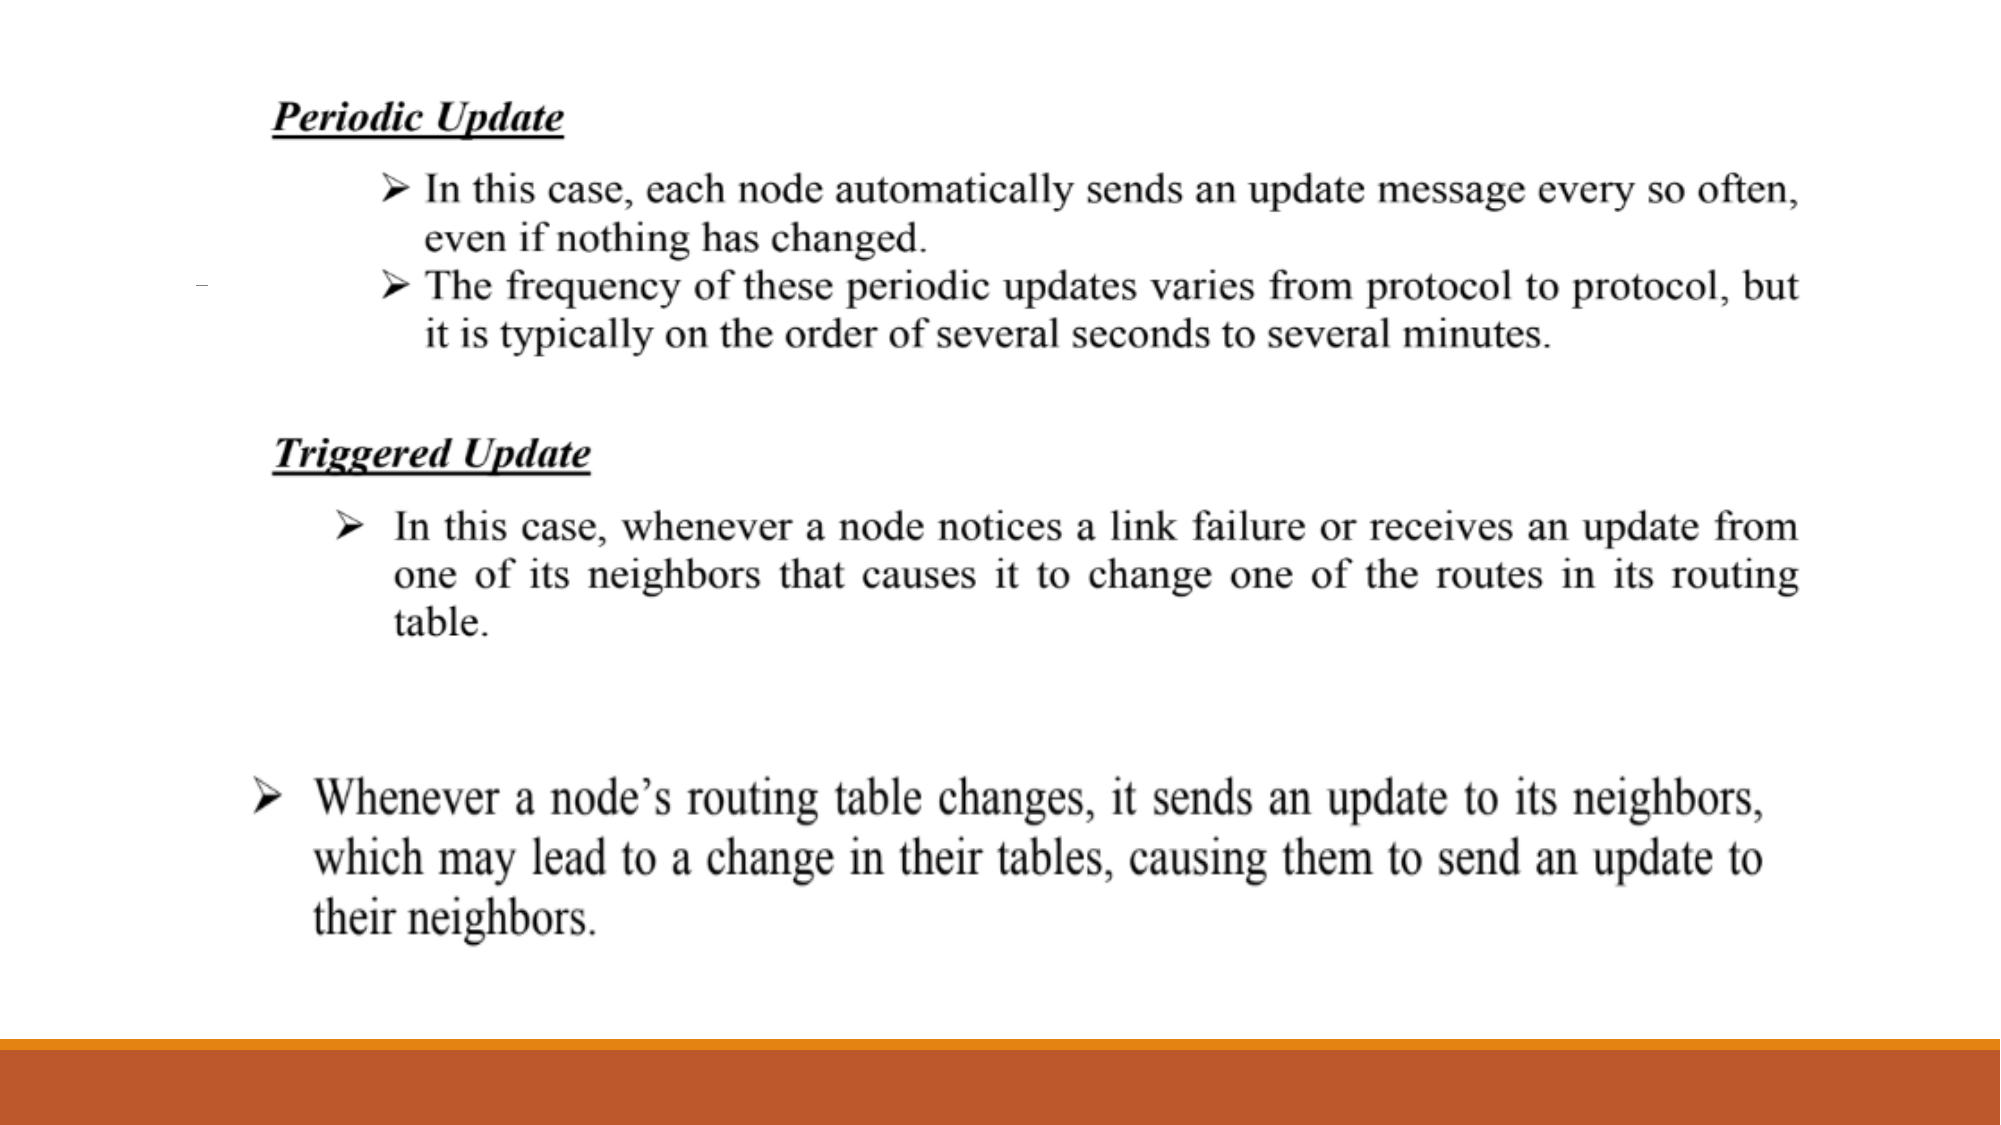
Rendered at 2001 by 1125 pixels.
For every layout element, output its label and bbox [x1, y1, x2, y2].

list [207, 76, 1864, 676]
picture [208, 737, 1818, 1021]
